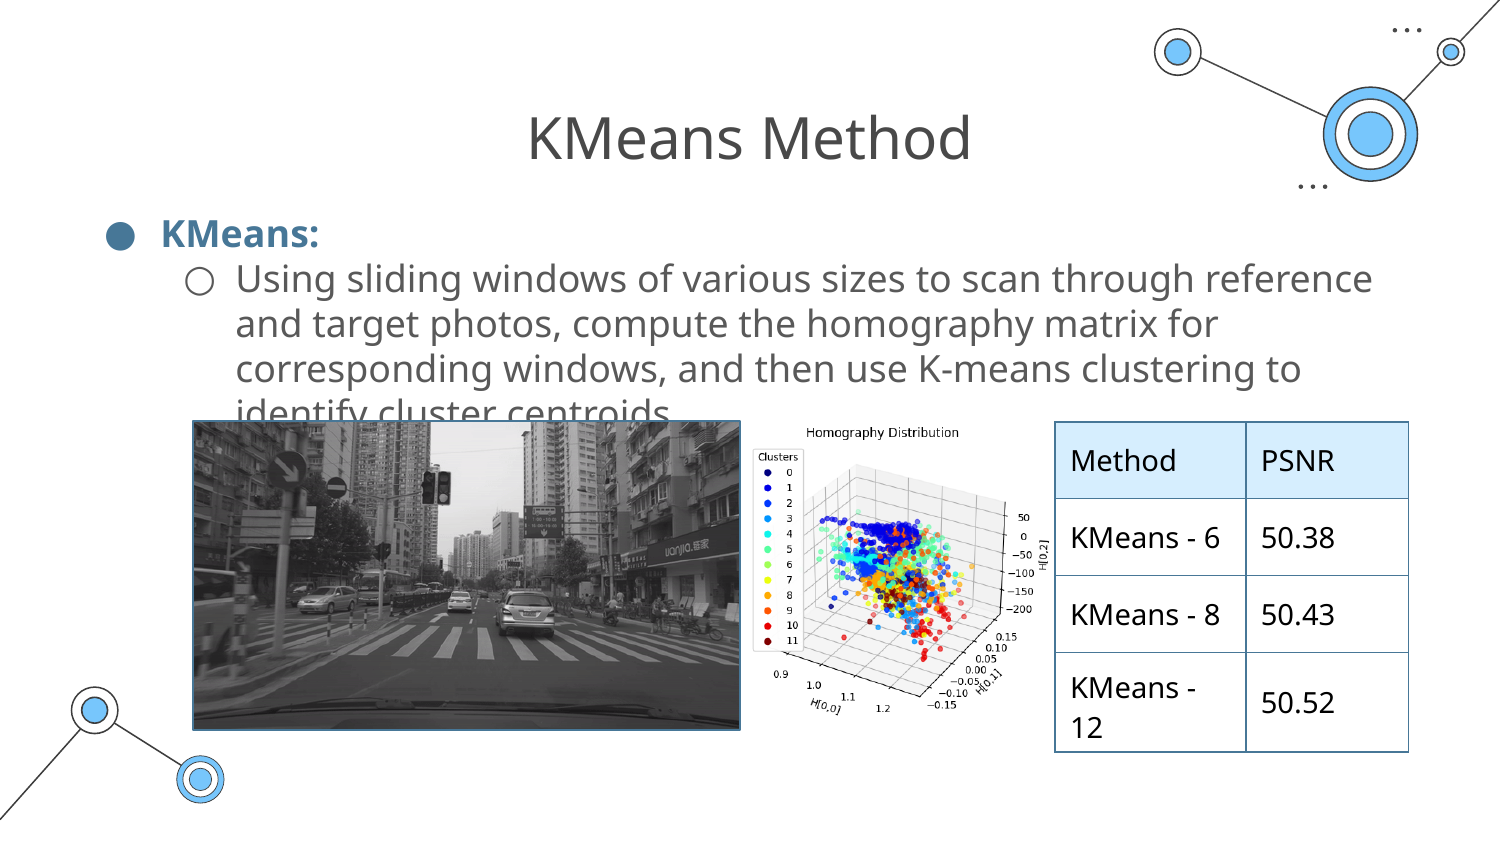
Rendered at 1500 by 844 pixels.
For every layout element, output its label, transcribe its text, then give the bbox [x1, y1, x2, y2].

table_cell KMeans - 8 [1059, 576, 1245, 652]
table_cell KMeans - 12 [1056, 653, 1245, 751]
table_cell 50.43 [1247, 576, 1408, 652]
table_cell KMeans - 6 [1059, 499, 1245, 575]
table_cell 50.52 [1247, 653, 1408, 751]
table_header PSNR [1247, 423, 1408, 498]
text_box KMeans: Using sliding windows of various sizes to scan through reference and target photos, compute the homography matrix for corresponding windows, and then use K-means clustering to identify cluster centroids. [70, 195, 1417, 450]
table_cell 50.38 [1247, 499, 1408, 575]
picture [193, 421, 1056, 730]
table_header Method [1057, 423, 1245, 498]
title KMeans Method [118, 86, 1382, 181]
